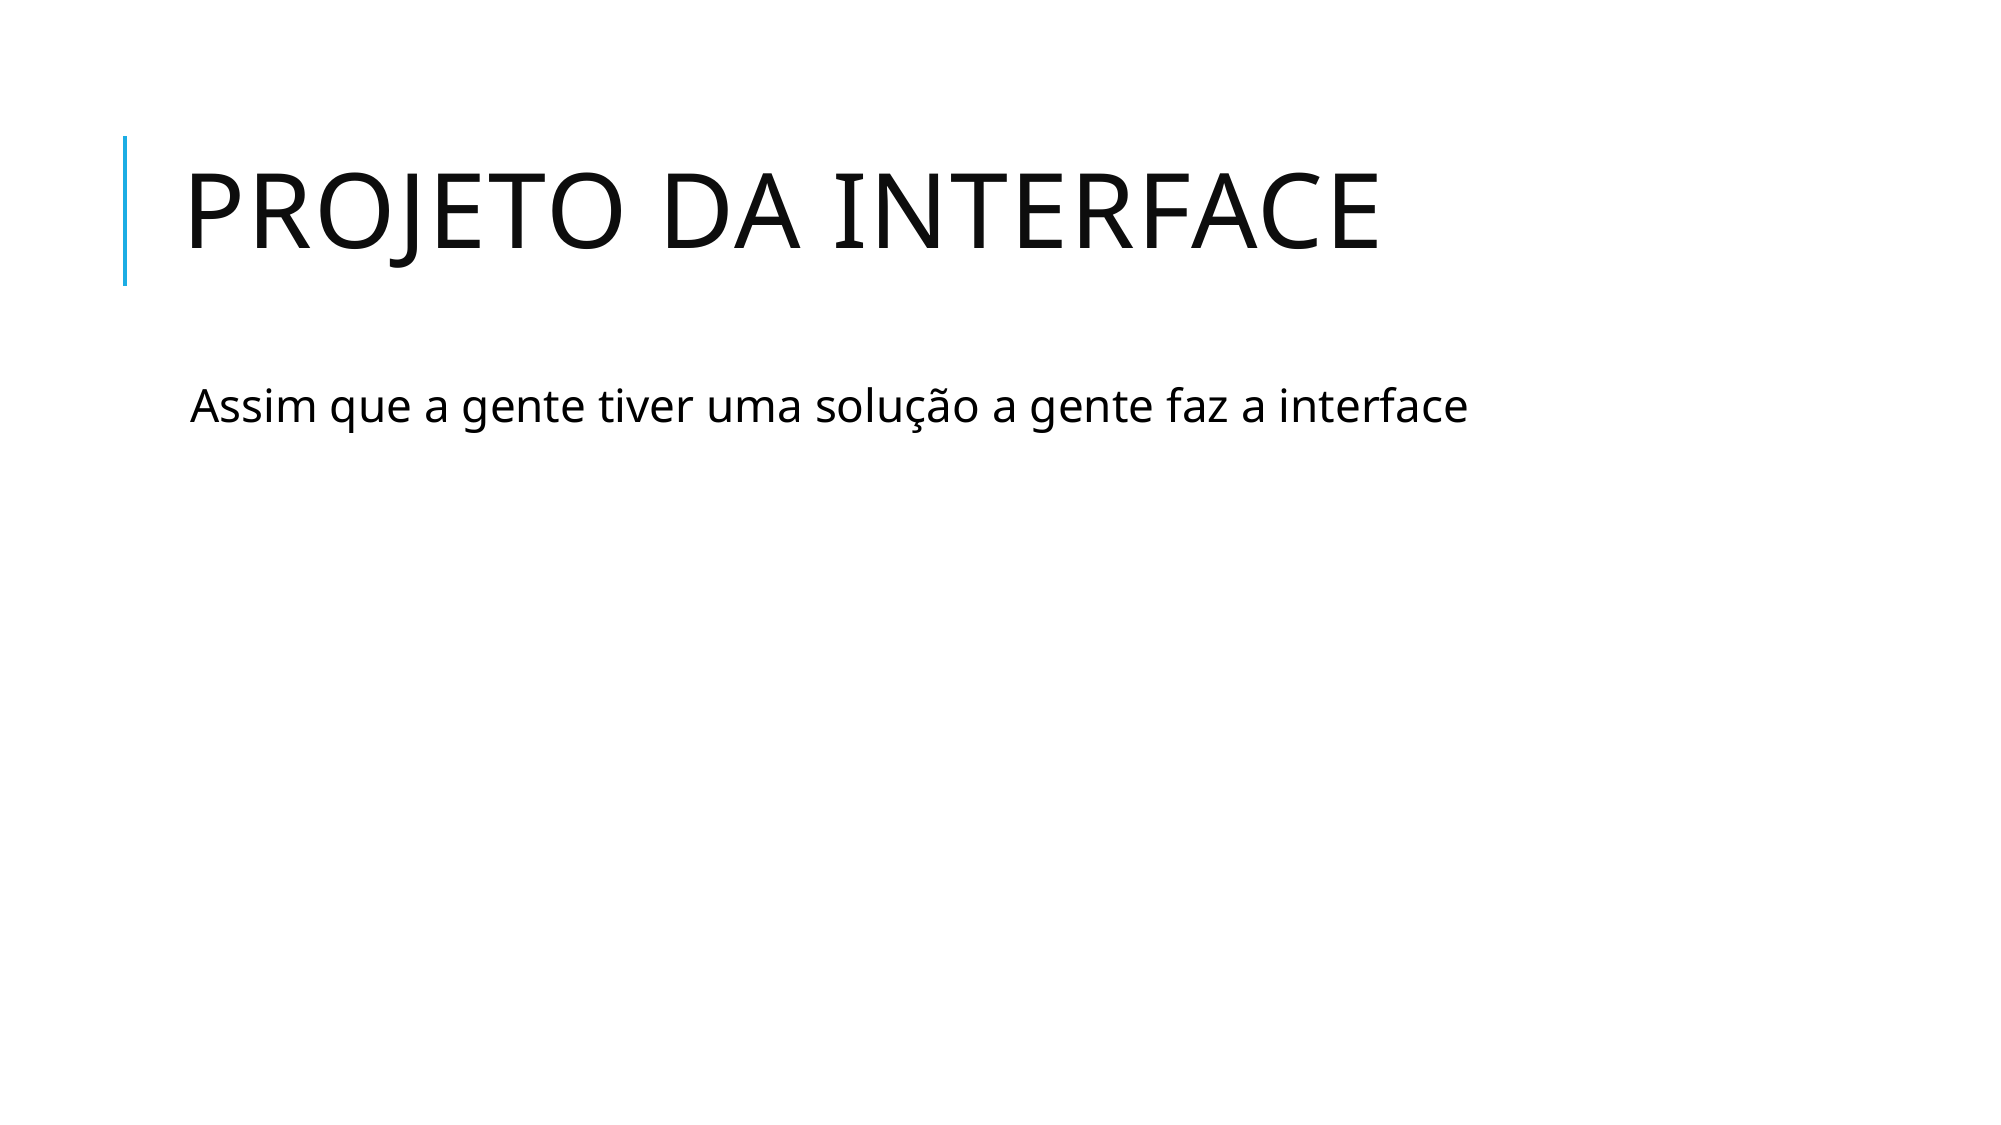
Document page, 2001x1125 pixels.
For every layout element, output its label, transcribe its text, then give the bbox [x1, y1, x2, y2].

title Projeto da Interface [168, 96, 1763, 342]
list Assim que a gente tiver uma solução a gente faz a interface [168, 375, 1763, 1035]
